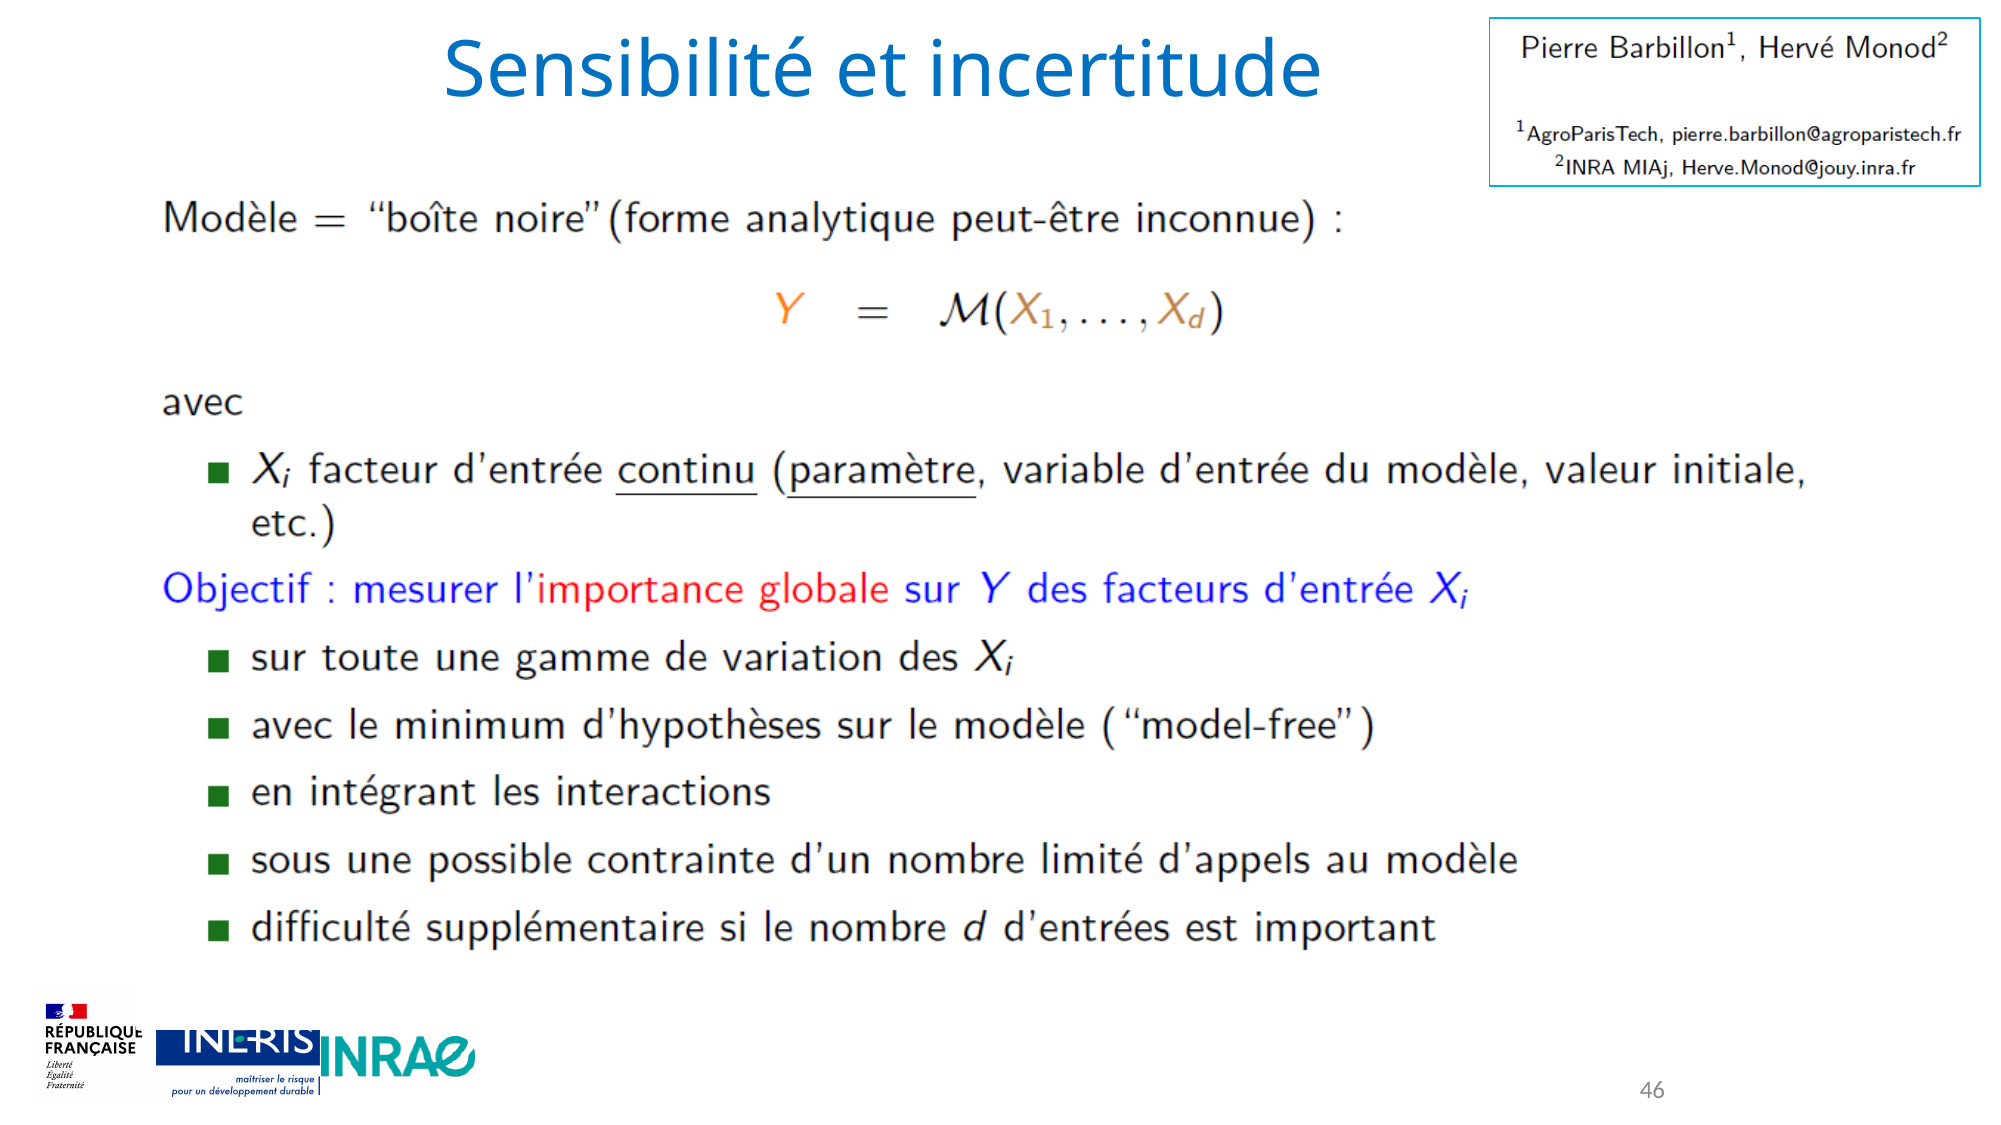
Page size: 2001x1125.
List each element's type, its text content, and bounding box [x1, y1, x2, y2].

slide_number 46 [1370, 1048, 1666, 1125]
picture [1491, 20, 1978, 184]
picture [321, 1035, 475, 1077]
picture [31, 154, 1864, 1103]
title Sensibilité et incertitude [343, 18, 1387, 145]
